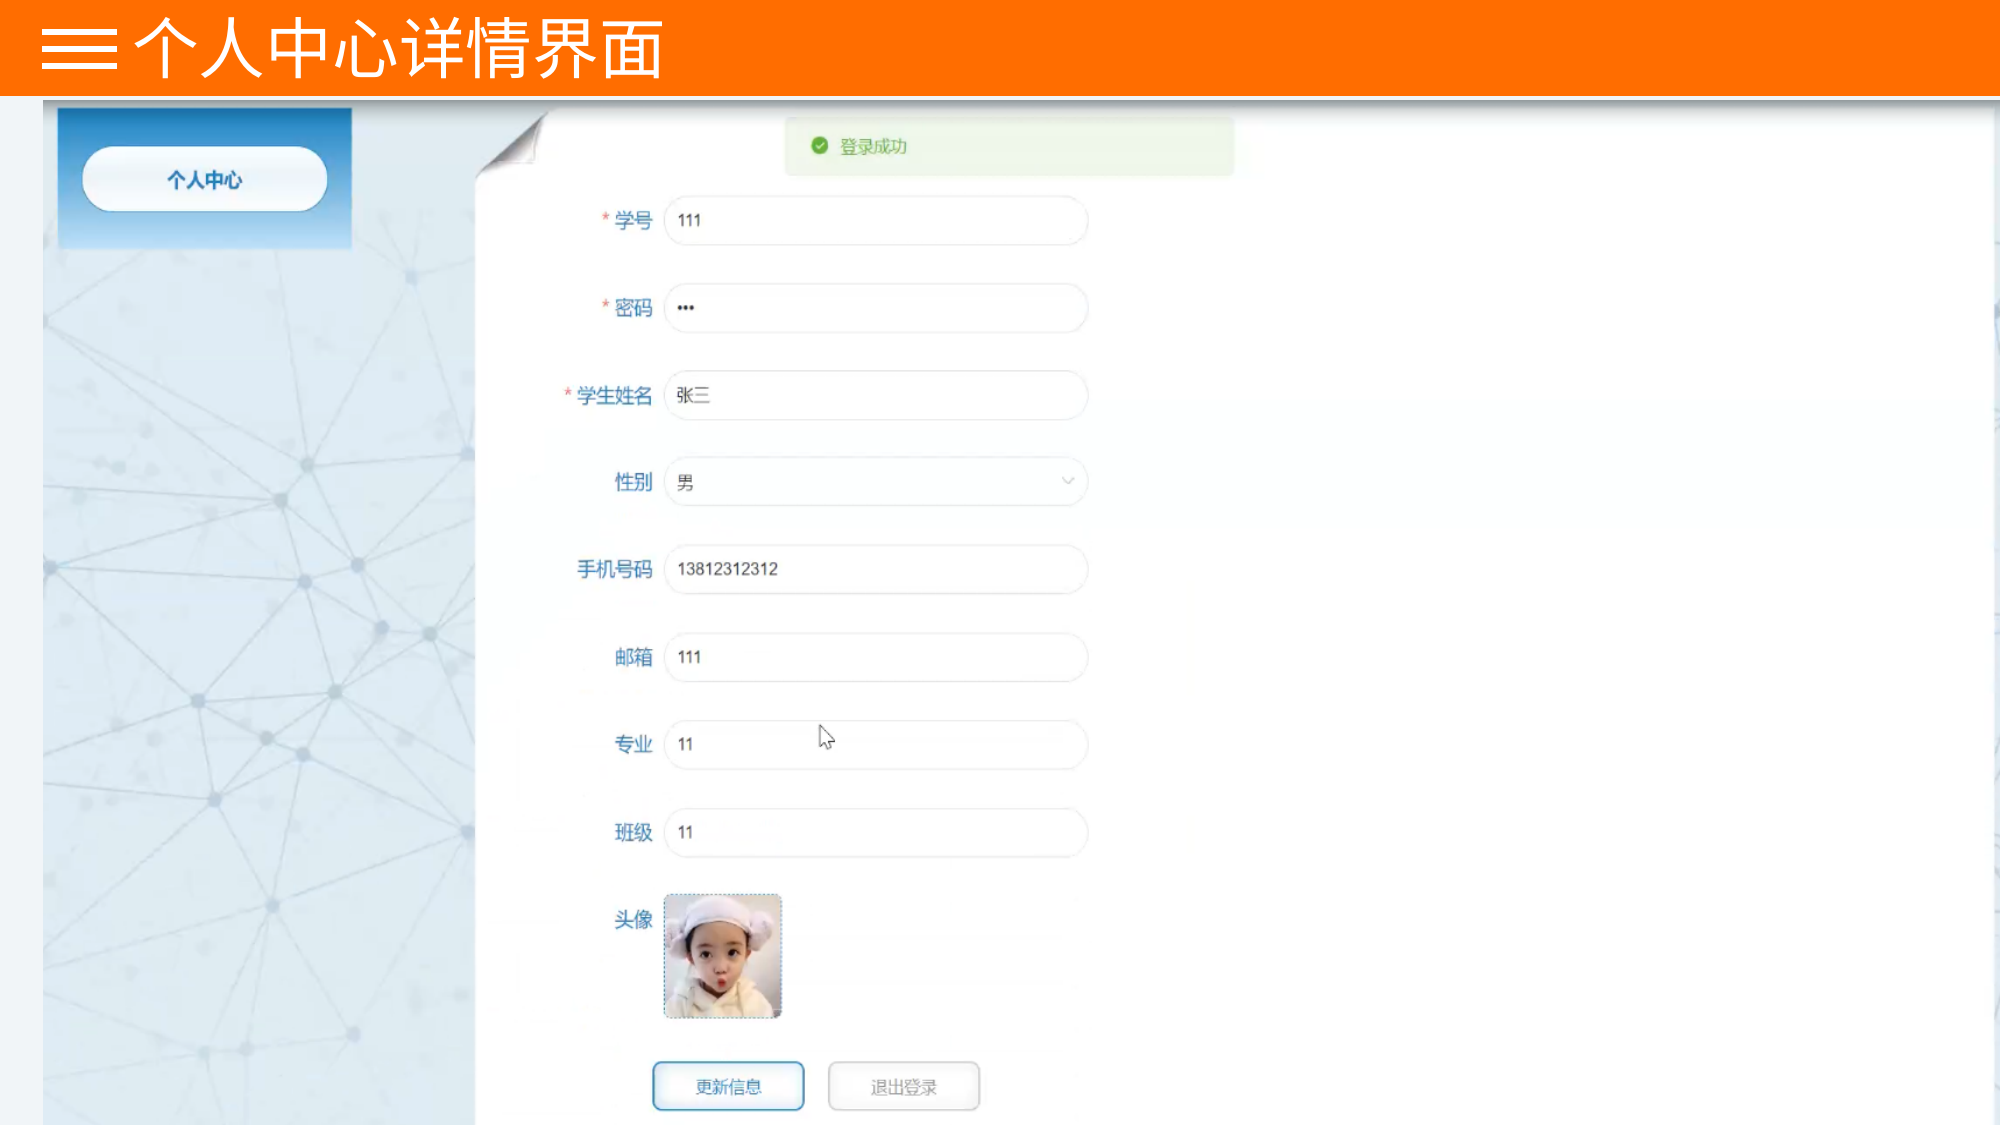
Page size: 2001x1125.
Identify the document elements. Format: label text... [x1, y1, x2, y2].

picture [43, 100, 2000, 1125]
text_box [42, 32, 118, 67]
text_box 个人中心详情界面 [117, 0, 813, 95]
text_box [0, 0, 2000, 97]
